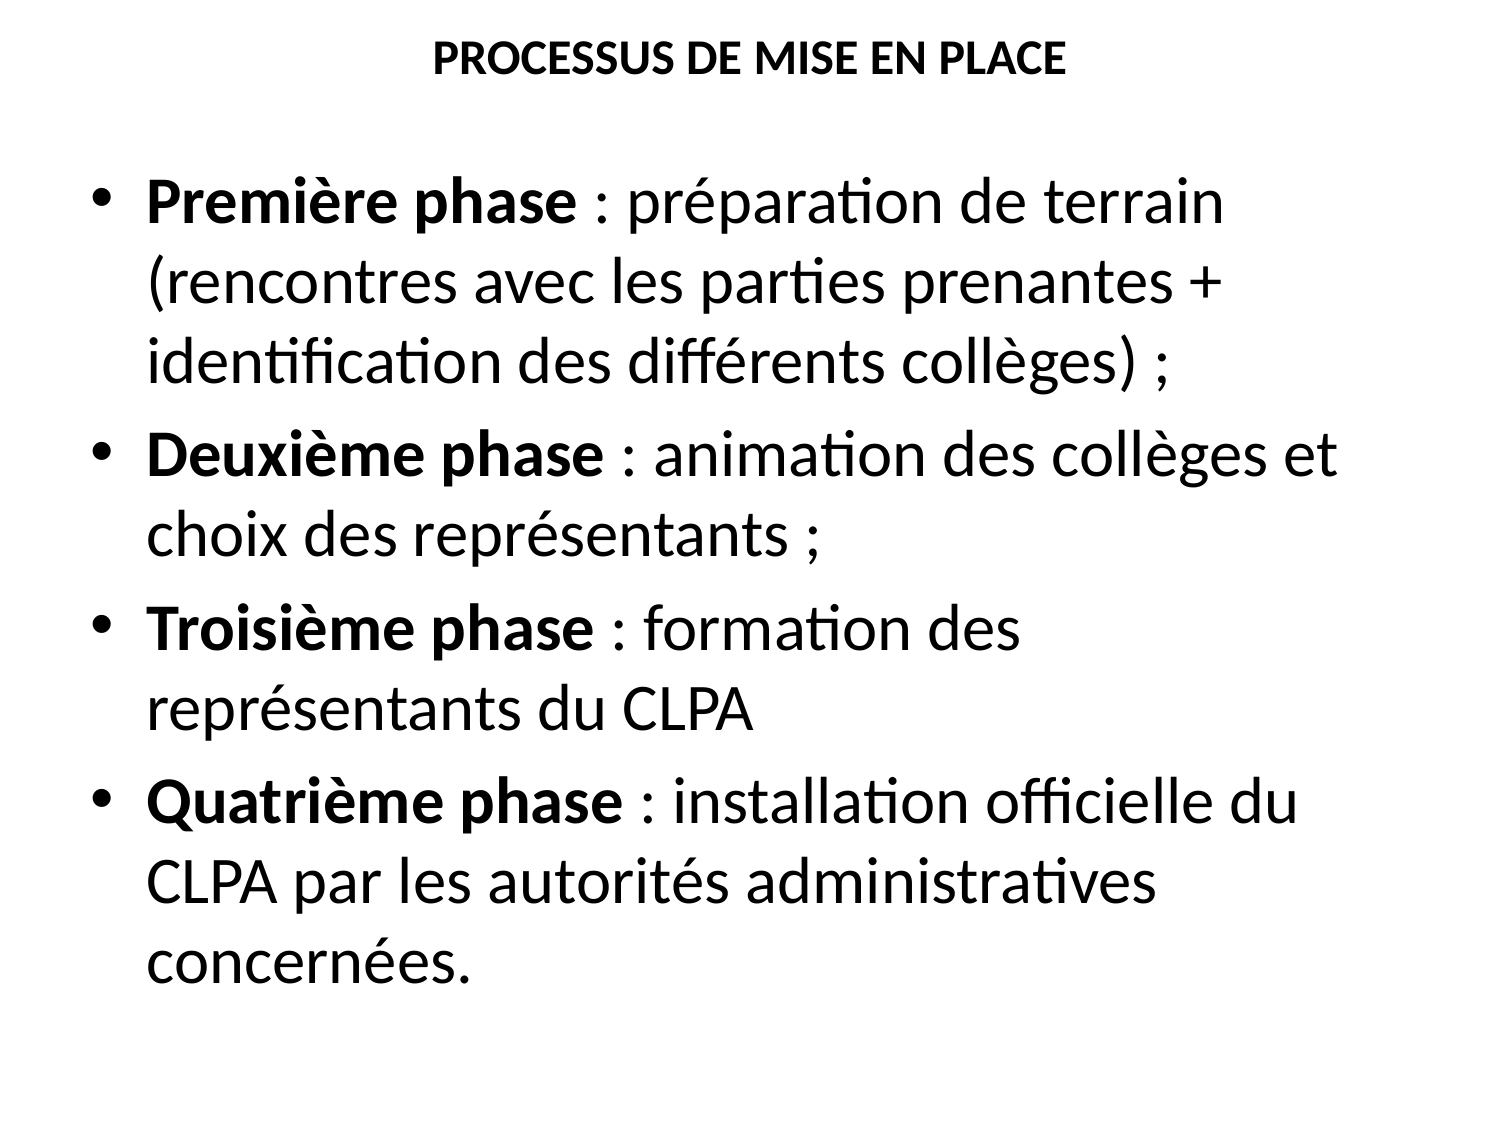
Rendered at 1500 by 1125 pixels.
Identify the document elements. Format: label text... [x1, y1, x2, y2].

list Première phase : préparation de terrain (rencontres avec les parties prenantes + identification des différents collèges) ; Deuxième phase : animation des collèges et choix des représentants ; Troisième phase : formation des représentants du CLPA Quatrième phase : installation officielle du CLPA par les autorités administratives concernées. [75, 149, 1425, 1005]
title PROCESSUS DE MISE EN PLACE [75, 7, 1425, 149]
